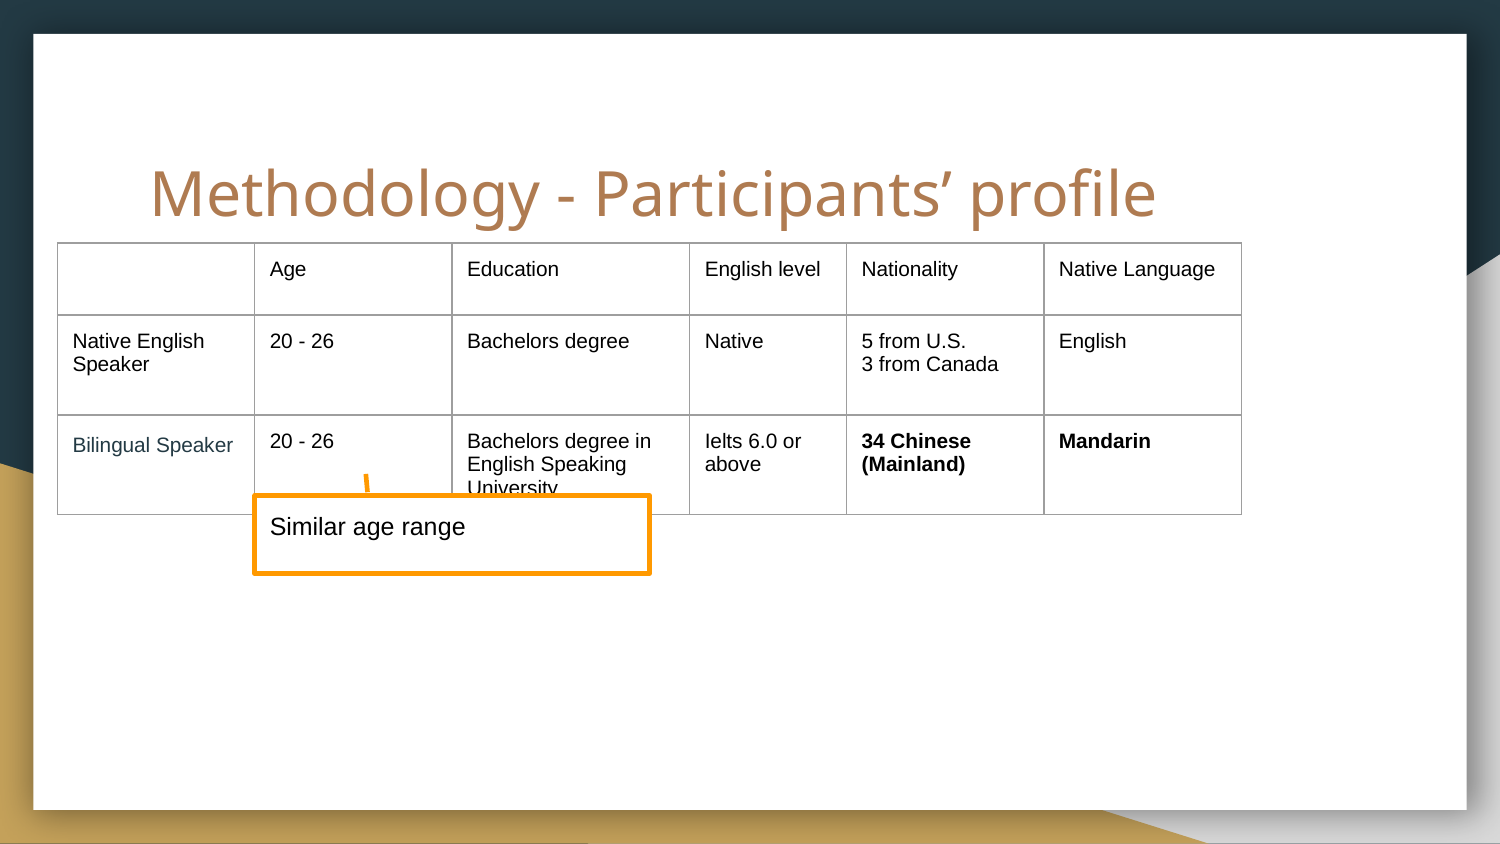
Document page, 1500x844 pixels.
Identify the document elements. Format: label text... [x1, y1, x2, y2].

table_header Age [255, 244, 451, 314]
table_cell Native [690, 316, 846, 414]
table_header Education [453, 244, 689, 314]
table_cell 34 Chinese (Mainland) [847, 416, 1043, 514]
table_header [58, 244, 254, 314]
table_header Native Language [1045, 244, 1241, 314]
table_header English level [690, 244, 846, 314]
table_cell 20 - 26 [255, 316, 451, 414]
table_cell Bachelors degree in English Speaking University [453, 416, 689, 514]
table_cell 5 from U.S. 3 from Canada [847, 316, 1043, 414]
table_header Nationality [847, 244, 1043, 314]
table_cell Native English Speaker [58, 316, 254, 414]
table_cell 20 - 26 [255, 416, 451, 495]
table_cell Bachelors degree [453, 316, 689, 414]
table_cell Ielts 6.0 or above [690, 416, 846, 514]
text_box Similar age range [254, 495, 650, 574]
title Methodology - Participants’ profile [134, 138, 1366, 256]
table_cell English [1045, 316, 1241, 414]
table_cell Bilingual Speaker [58, 416, 254, 514]
table_cell Mandarin [1045, 416, 1241, 514]
